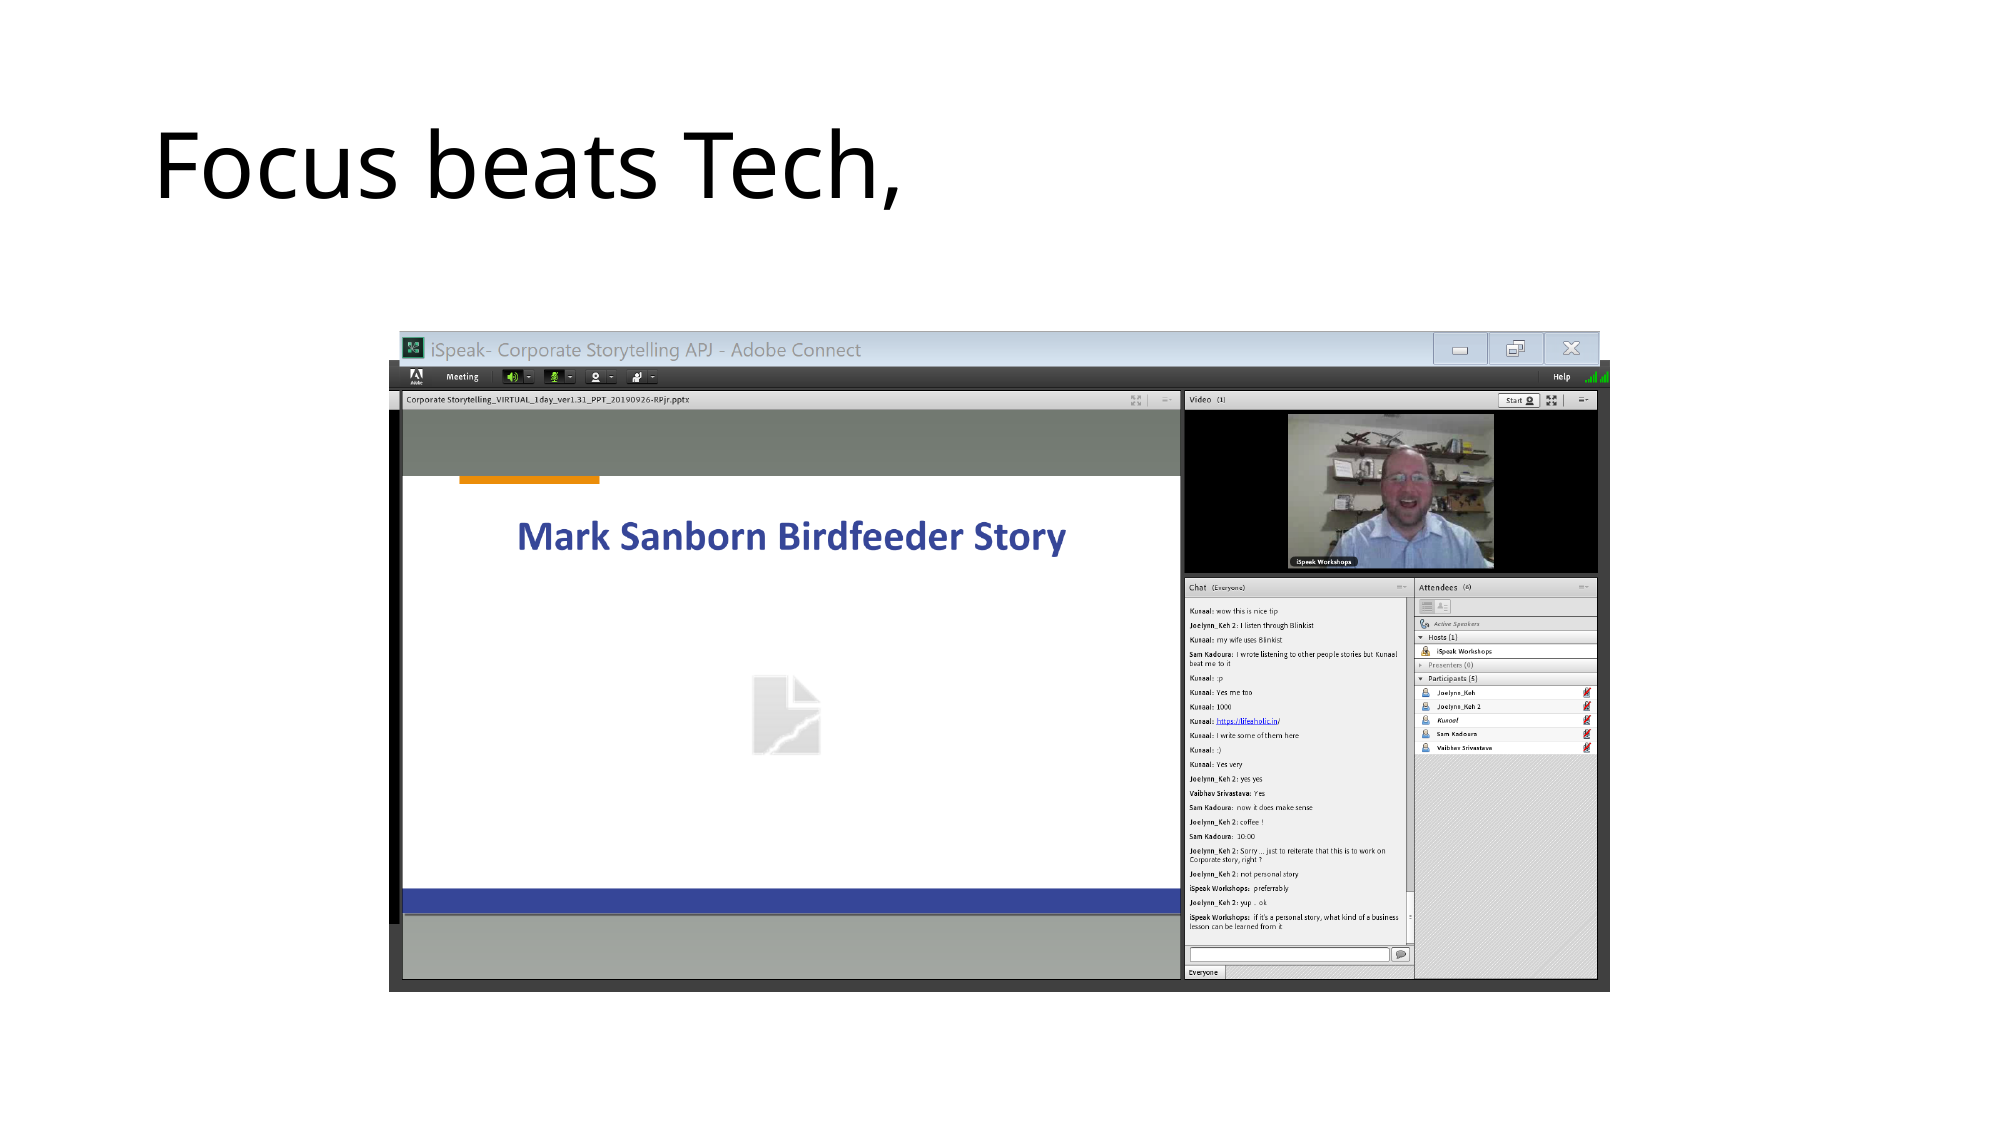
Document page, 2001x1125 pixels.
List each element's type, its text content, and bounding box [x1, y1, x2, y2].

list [389, 321, 1610, 992]
title Focus beats Tech, [137, 59, 1863, 278]
